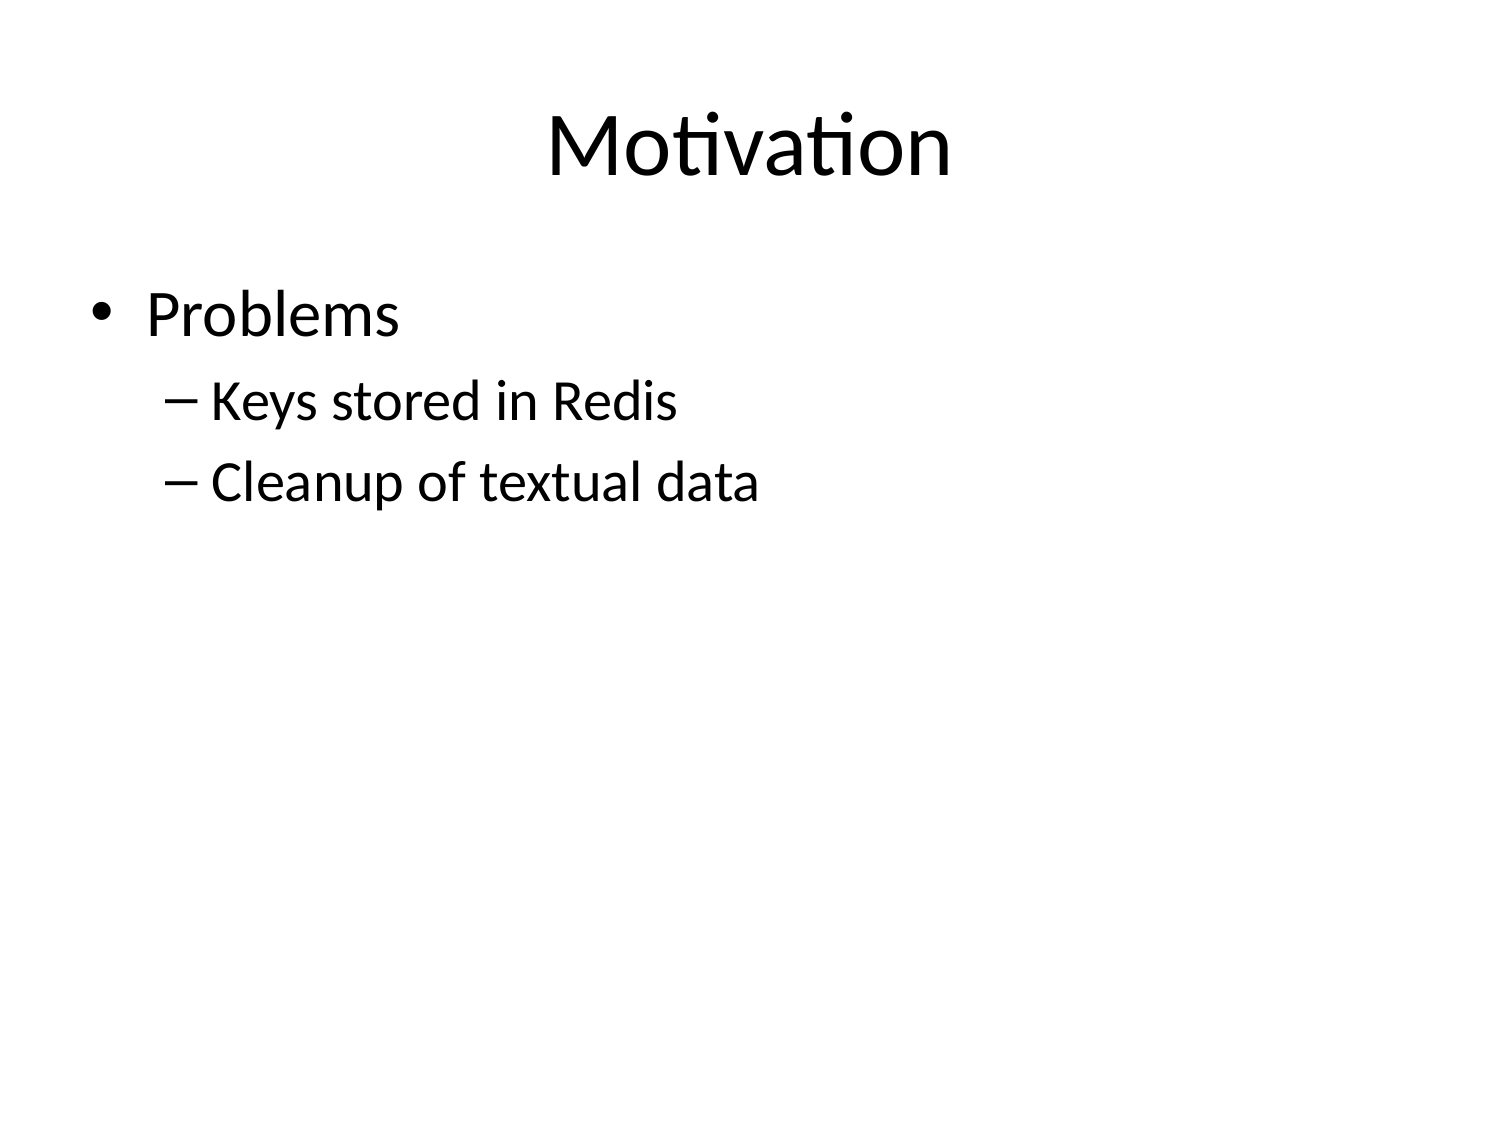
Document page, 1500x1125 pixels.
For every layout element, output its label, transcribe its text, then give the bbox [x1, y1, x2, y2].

list Problems Keys stored in Redis Cleanup of textual data [75, 262, 1425, 1005]
title Motivation [75, 45, 1425, 233]
